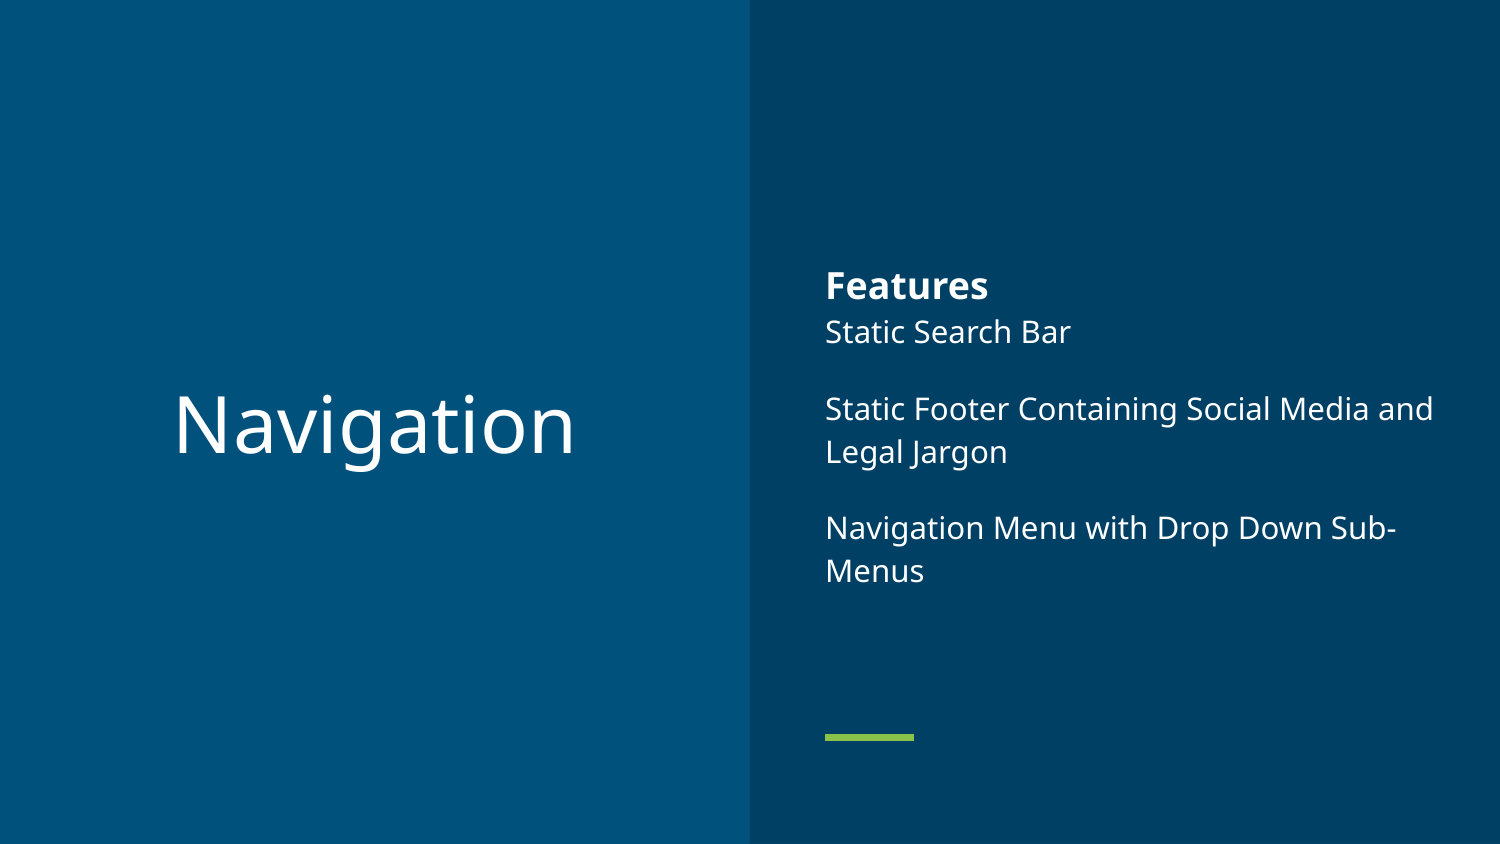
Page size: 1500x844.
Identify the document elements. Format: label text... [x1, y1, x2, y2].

title Navigation [43, 298, 708, 546]
list Features Static Search Bar Static Footer Containing Social Media and Legal Jargon Navigation Menu with Drop Down Sub-Menus [810, 118, 1455, 725]
